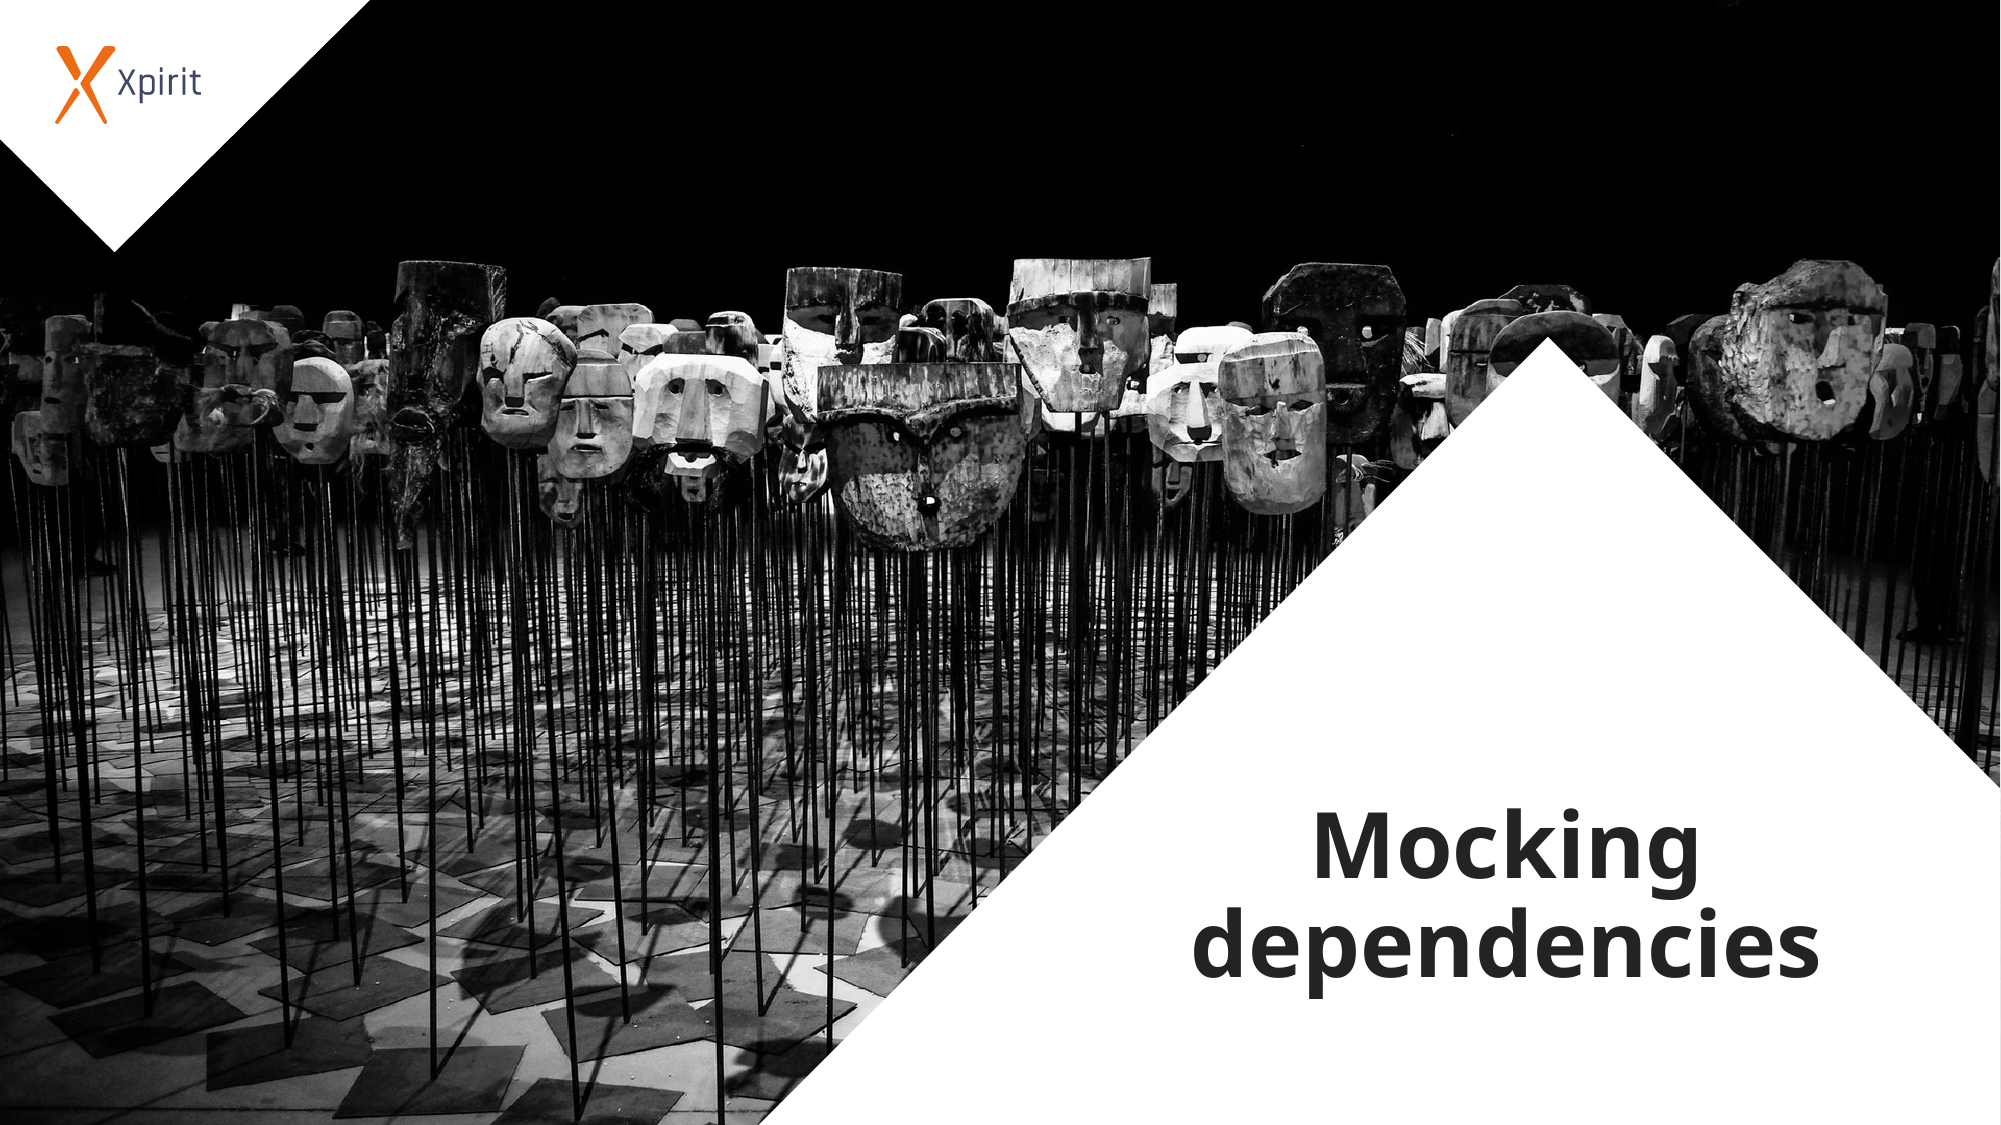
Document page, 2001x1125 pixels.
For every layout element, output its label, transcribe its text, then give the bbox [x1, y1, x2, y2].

picture [0, 0, 2001, 1125]
picture [55, 46, 201, 124]
list Mocking dependencies [1149, 740, 1864, 1056]
